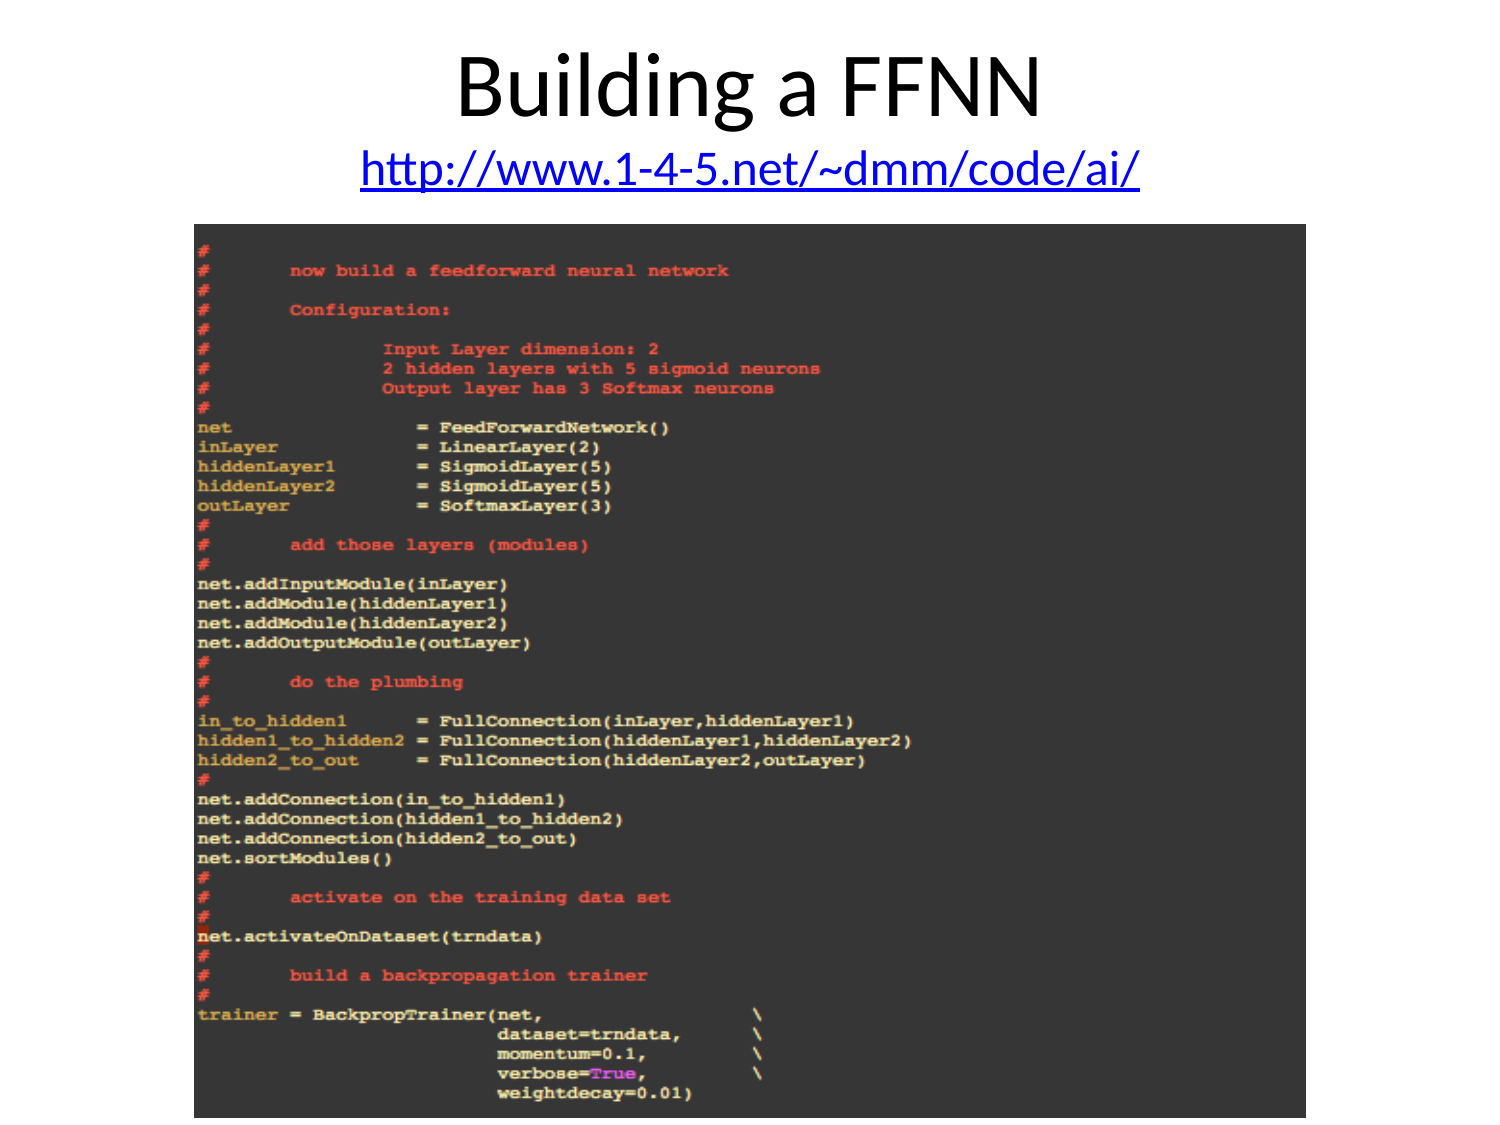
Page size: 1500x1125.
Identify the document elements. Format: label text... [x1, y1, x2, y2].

title Building a FFNN http://www.1-4-5.net/~dmm/code/ai/ [75, 16, 1425, 204]
picture [194, 224, 1306, 1118]
